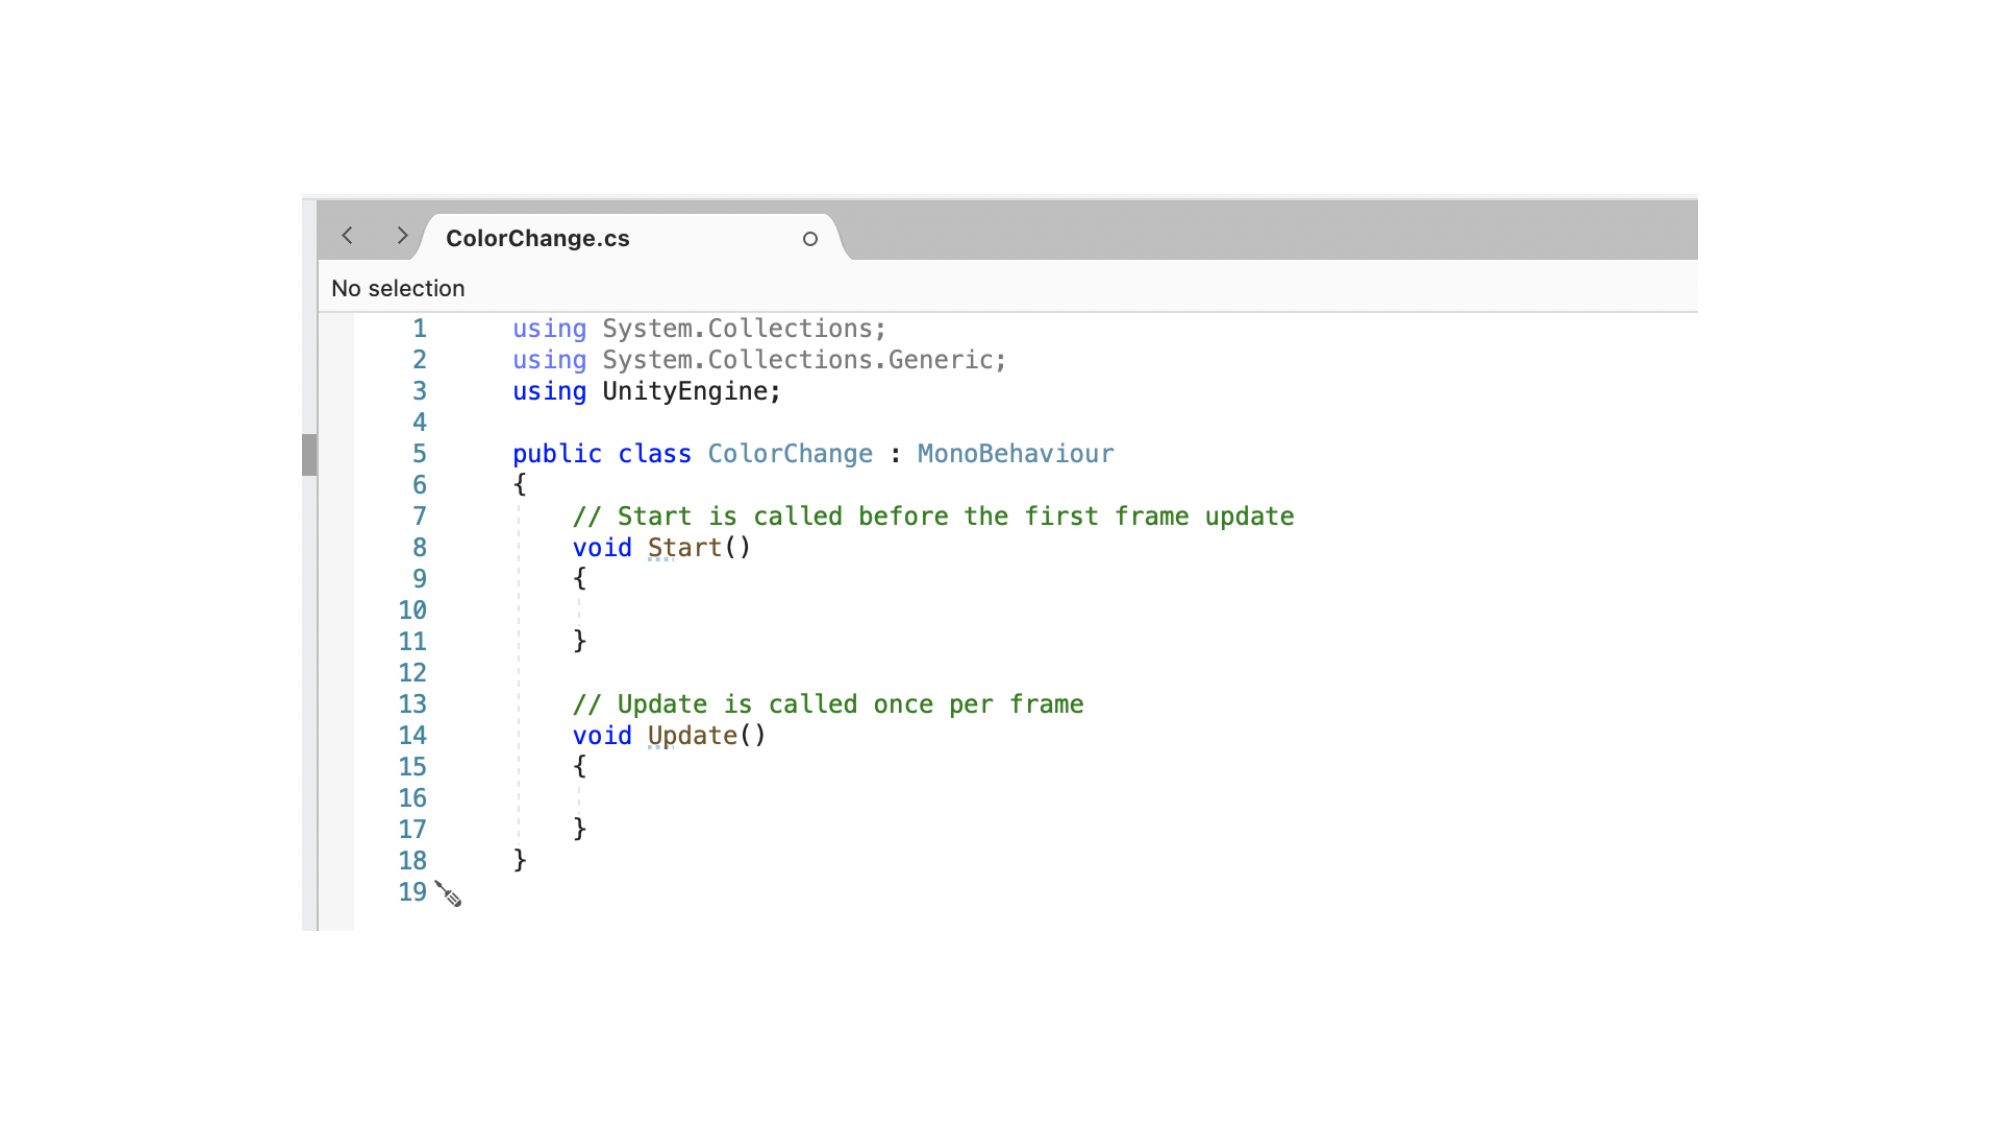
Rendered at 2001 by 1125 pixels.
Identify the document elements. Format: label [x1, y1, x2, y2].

picture [301, 194, 1698, 931]
